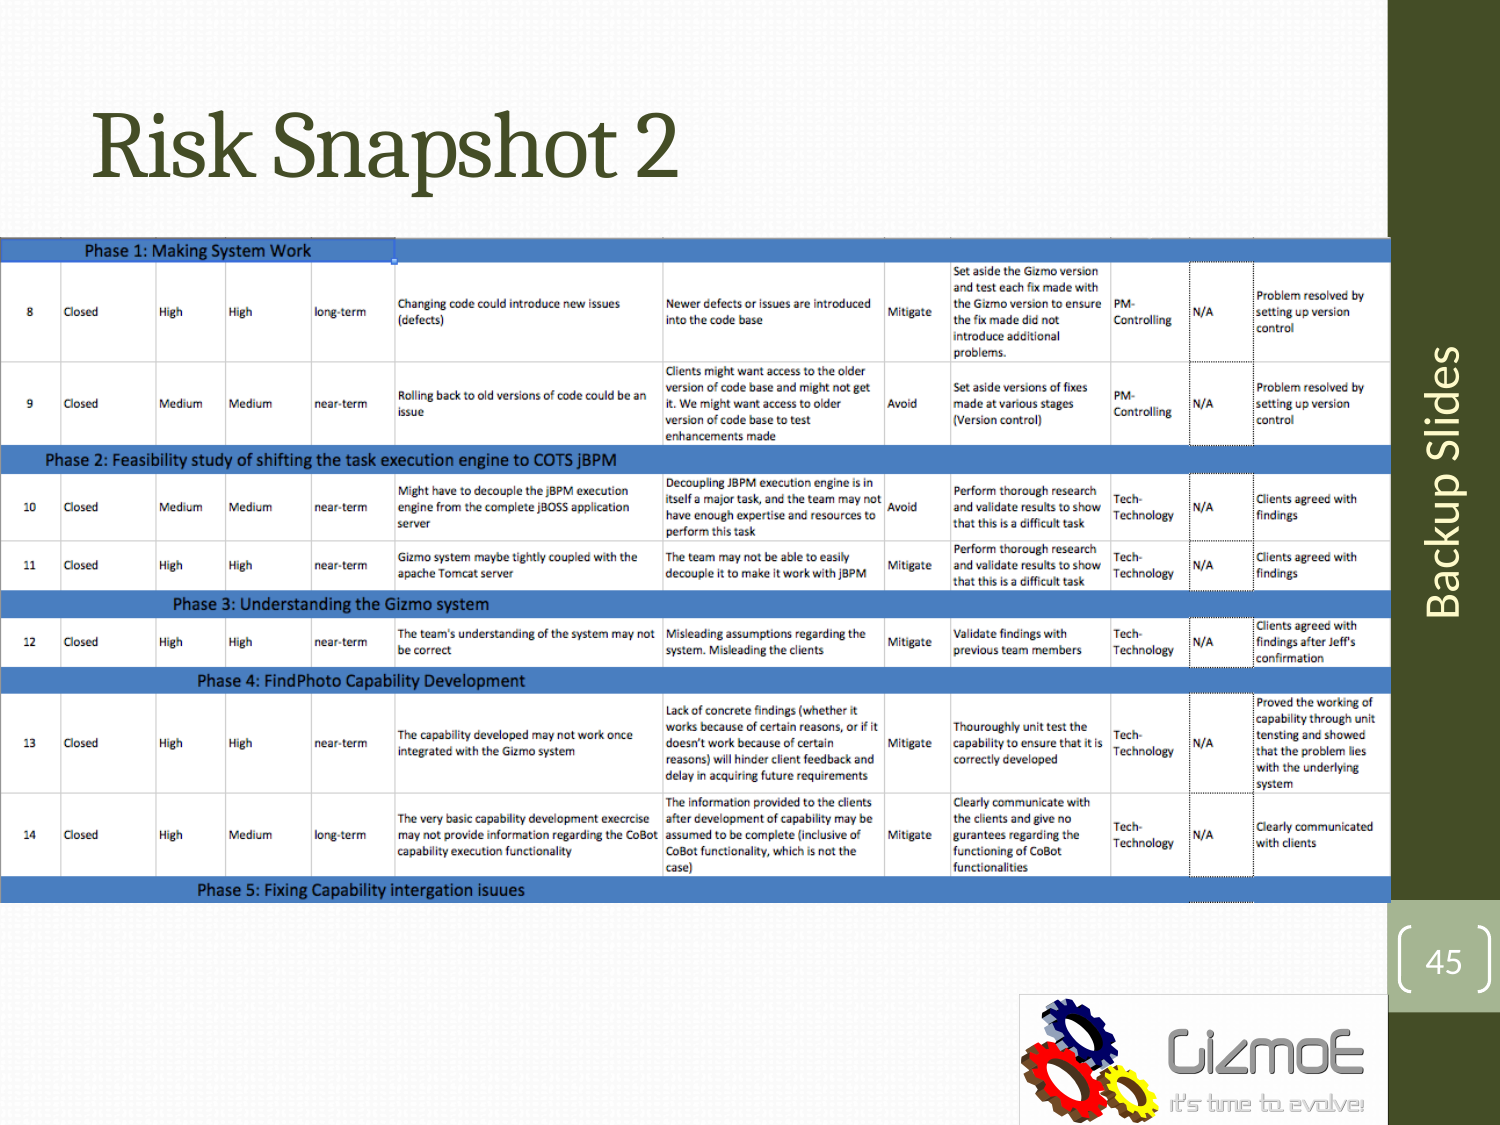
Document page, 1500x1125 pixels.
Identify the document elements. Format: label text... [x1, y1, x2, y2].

slide_number Backup Slides [1408, 288, 1469, 636]
picture [1015, 991, 1392, 1125]
picture [0, 237, 1392, 903]
title Risk Snapshot 2 [75, 45, 1325, 230]
slide_number 44 [1397, 925, 1492, 994]
